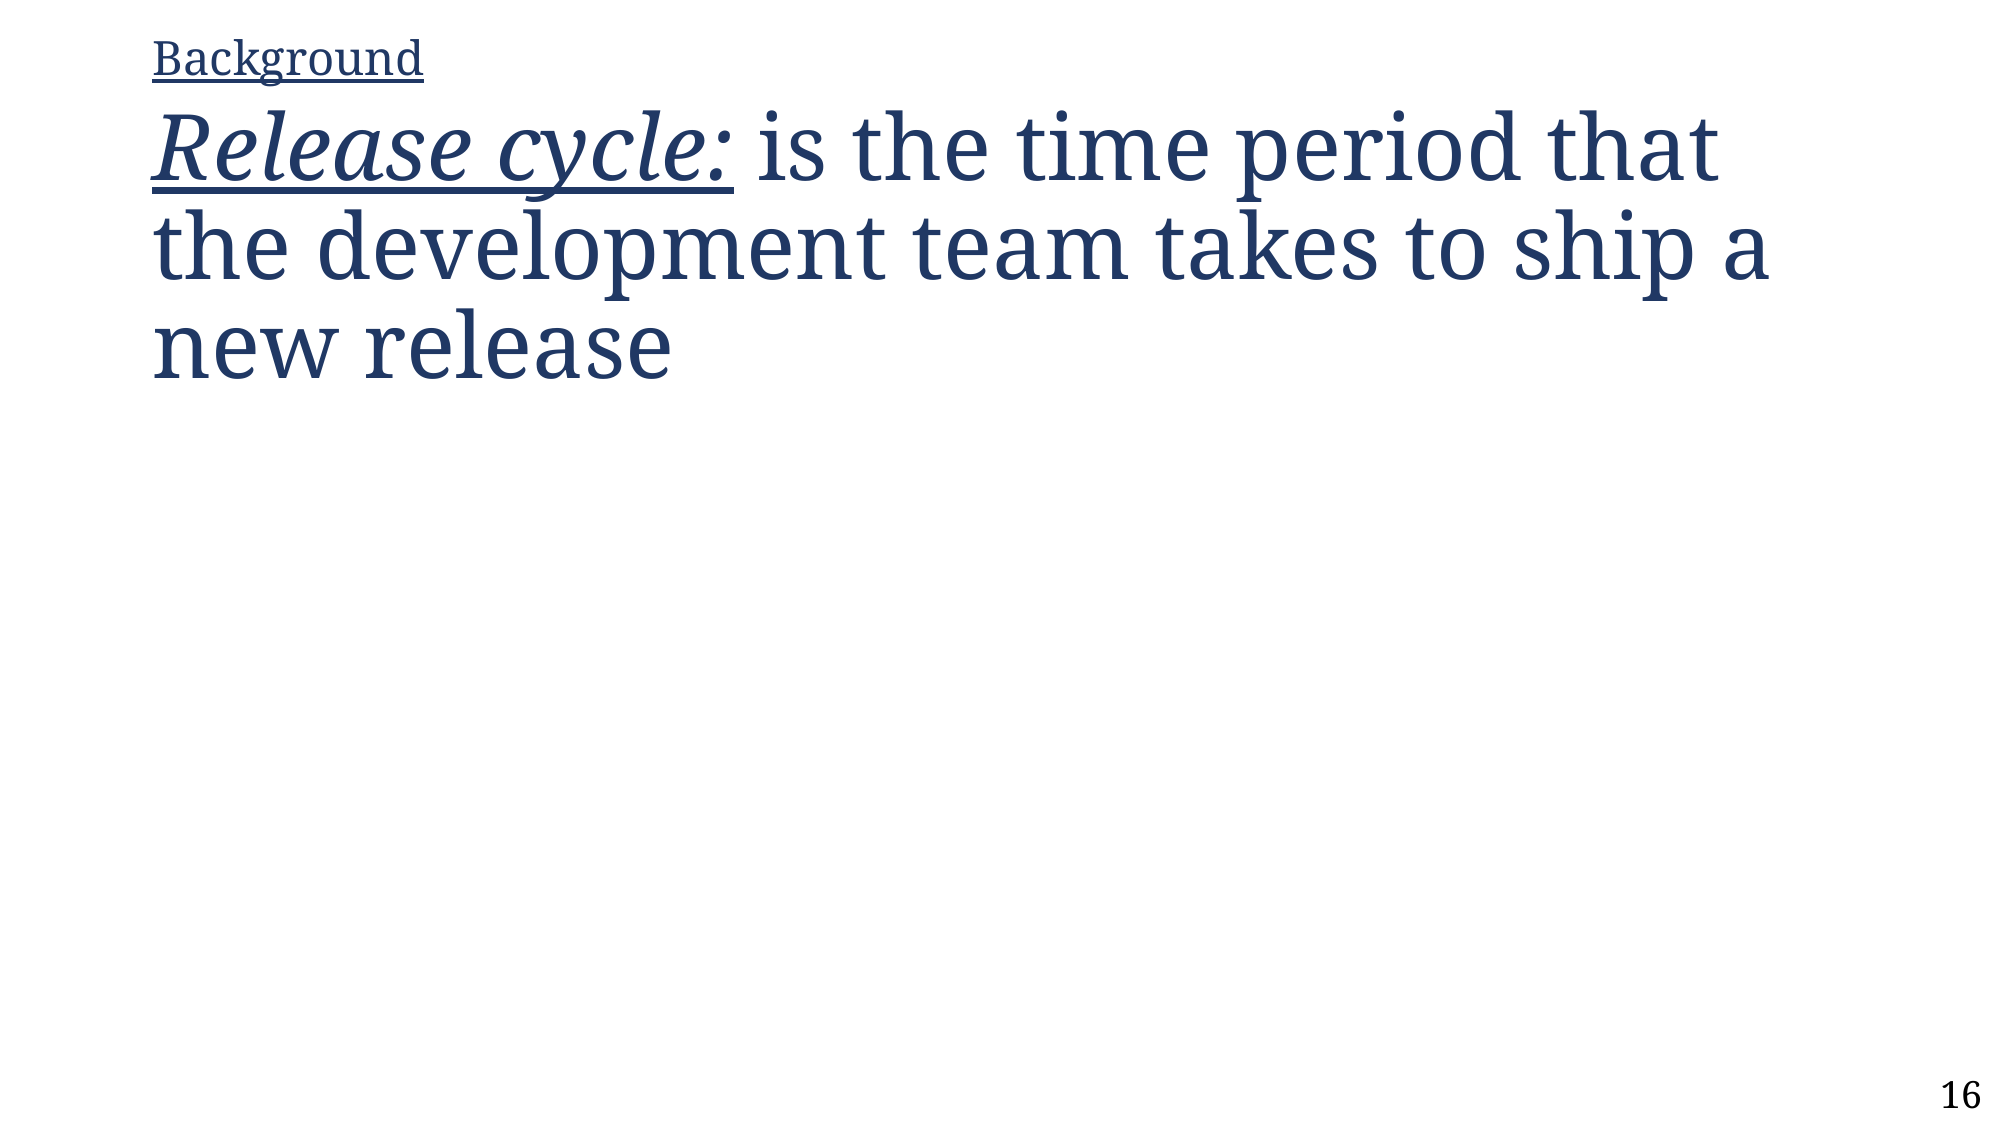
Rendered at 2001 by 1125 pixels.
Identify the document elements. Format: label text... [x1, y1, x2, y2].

title Release cycle: is the time period that the development team takes to ship a new release [137, 94, 1863, 539]
list Background [137, 27, 1863, 94]
text_box 16 [1925, 1063, 2000, 1124]
